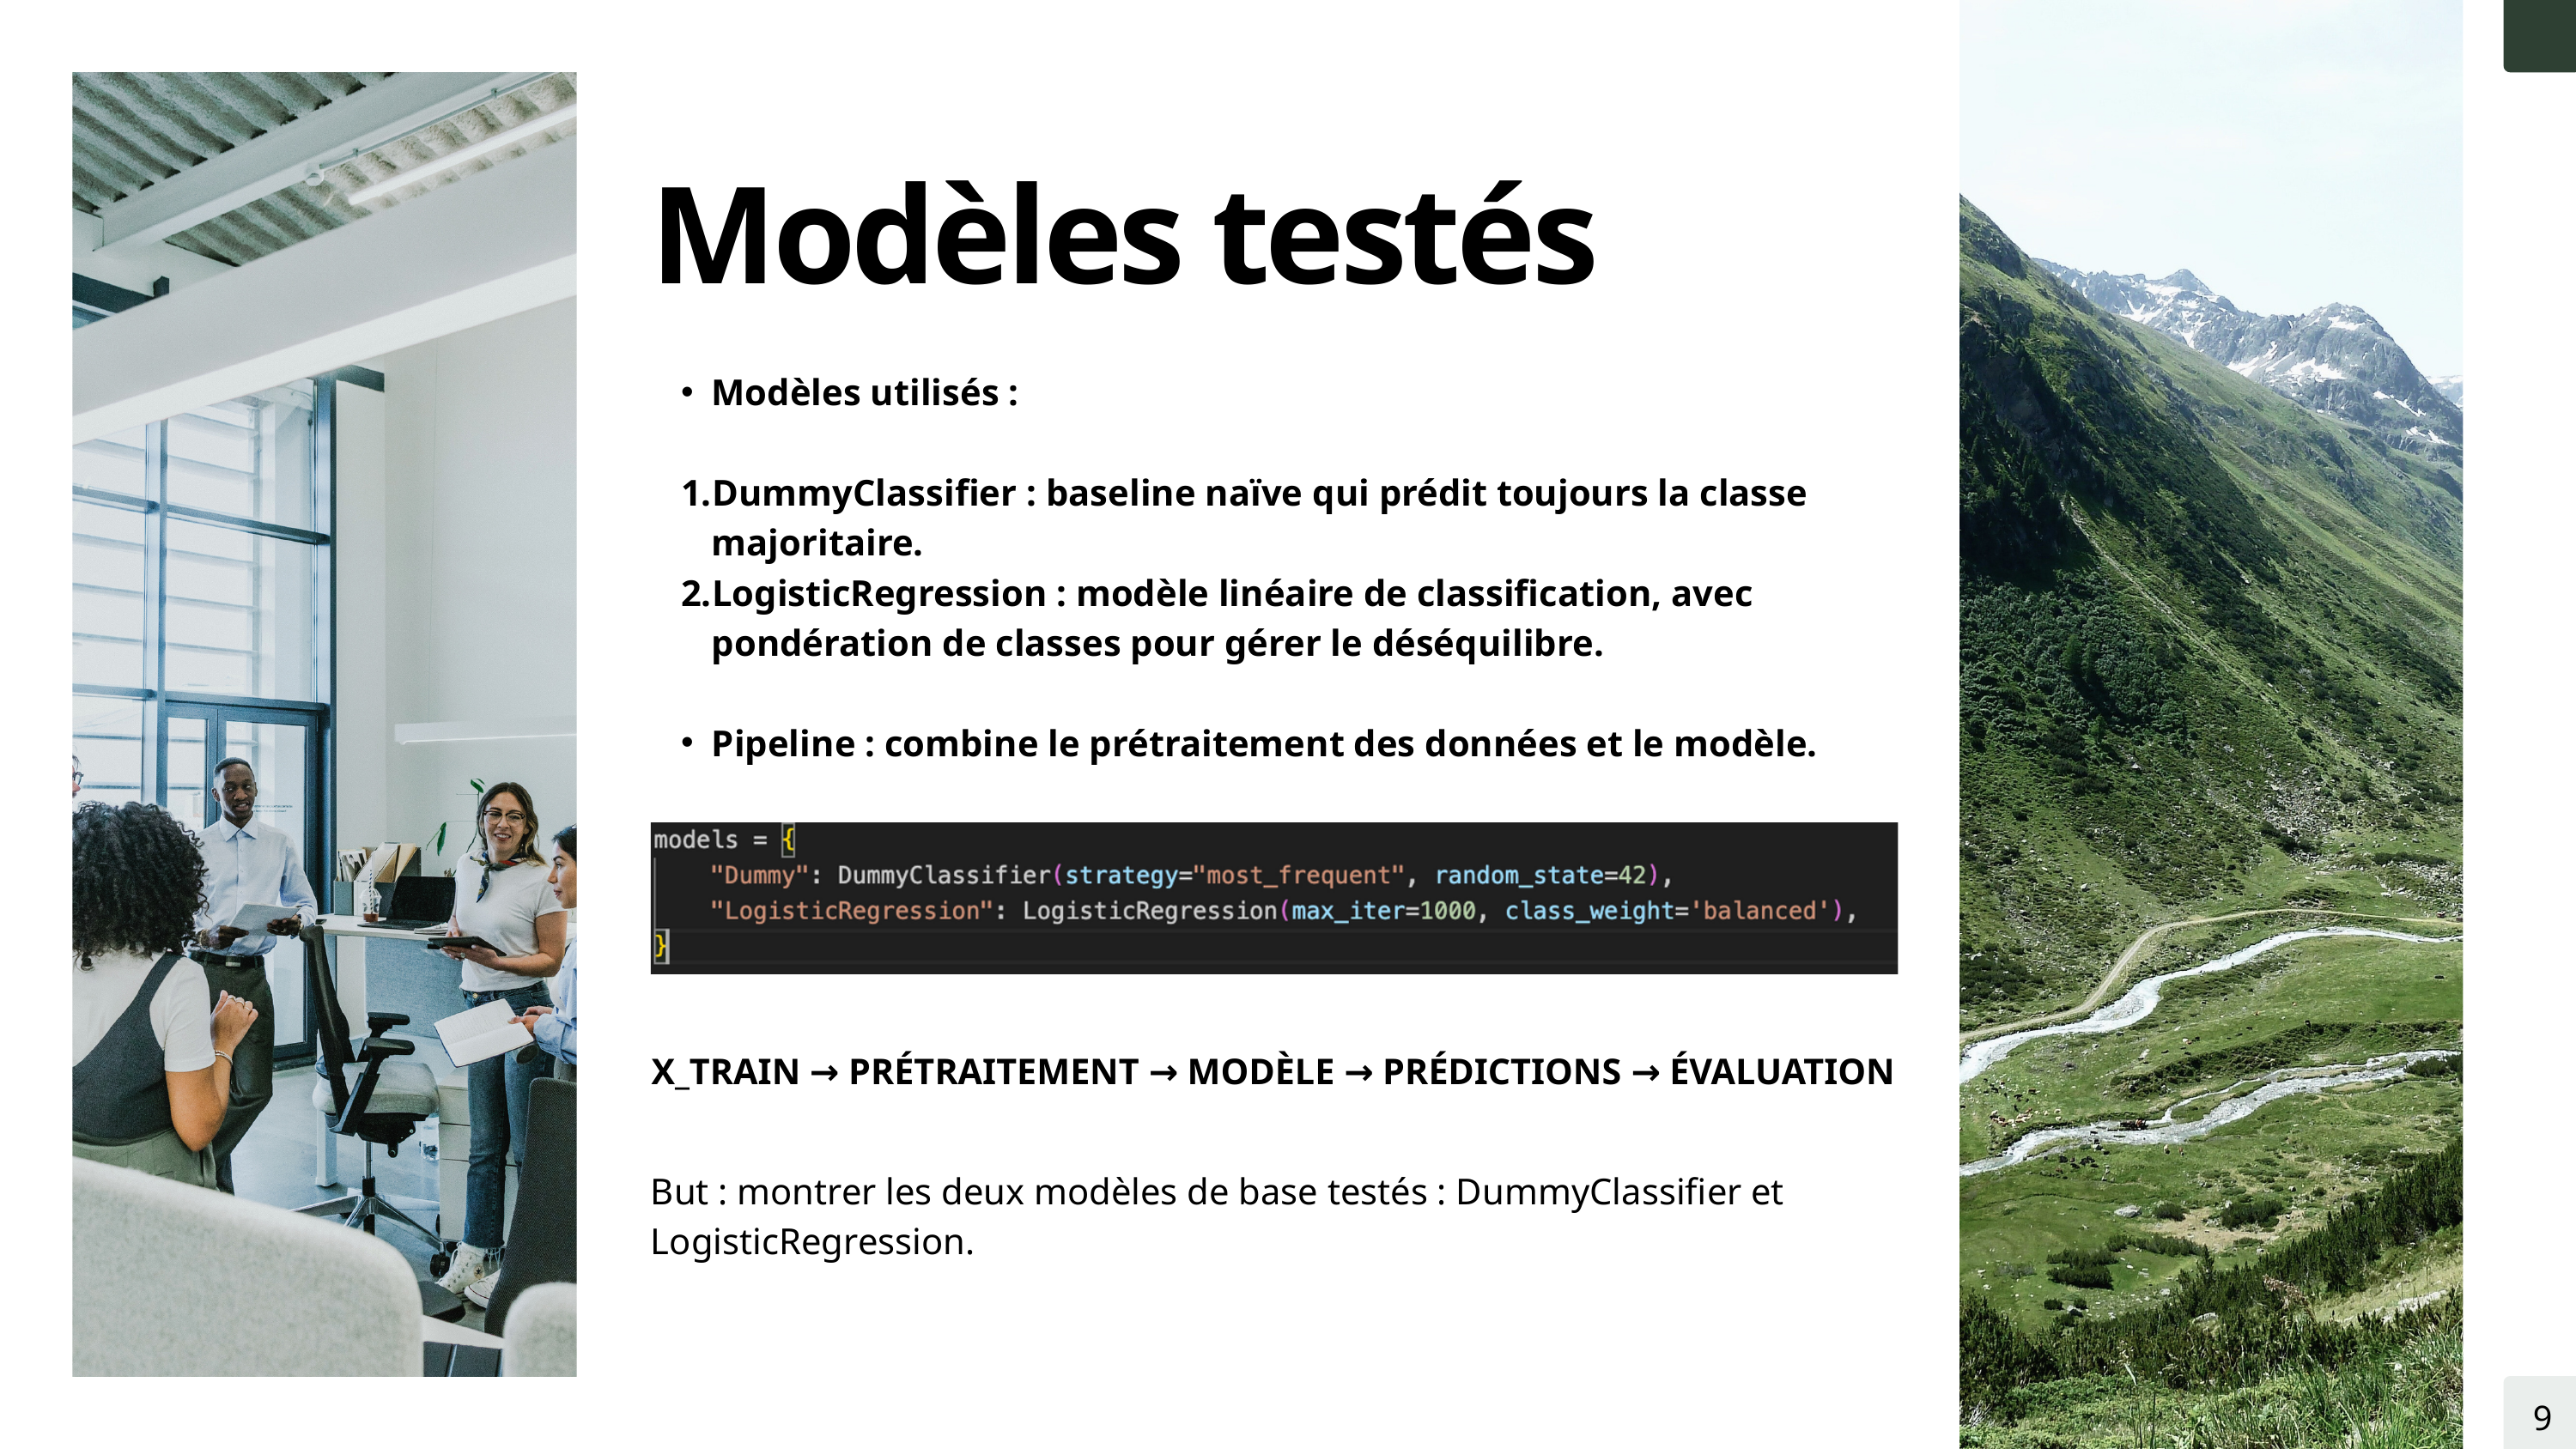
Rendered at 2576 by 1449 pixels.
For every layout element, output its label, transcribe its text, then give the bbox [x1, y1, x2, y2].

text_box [2503, 0, 2576, 73]
text_box [650, 822, 1899, 974]
text_box Modèles utilisés : DummyClassifier : baseline naïve qui prédit toujours la classe majoritaire. LogisticRegression : modèle linéaire de classification, avec pondération de classes pour gérer le déséquilibre. Pipeline : combine le prétraitement des données et le modèle. [650, 362, 1826, 815]
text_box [72, 72, 577, 1377]
text_box But : montrer les deux modèles de base testés : DummyClassifier et LogisticRegression. [650, 1161, 1826, 1263]
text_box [2503, 1375, 2576, 1449]
text_box Modèles testés [650, 122, 1645, 311]
text_box X_TRAIN → PRÉTRAITEMENT → MODÈLE → PRÉDICTIONS → ÉVALUATION [647, 1041, 1899, 1092]
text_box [1959, 0, 2464, 1449]
